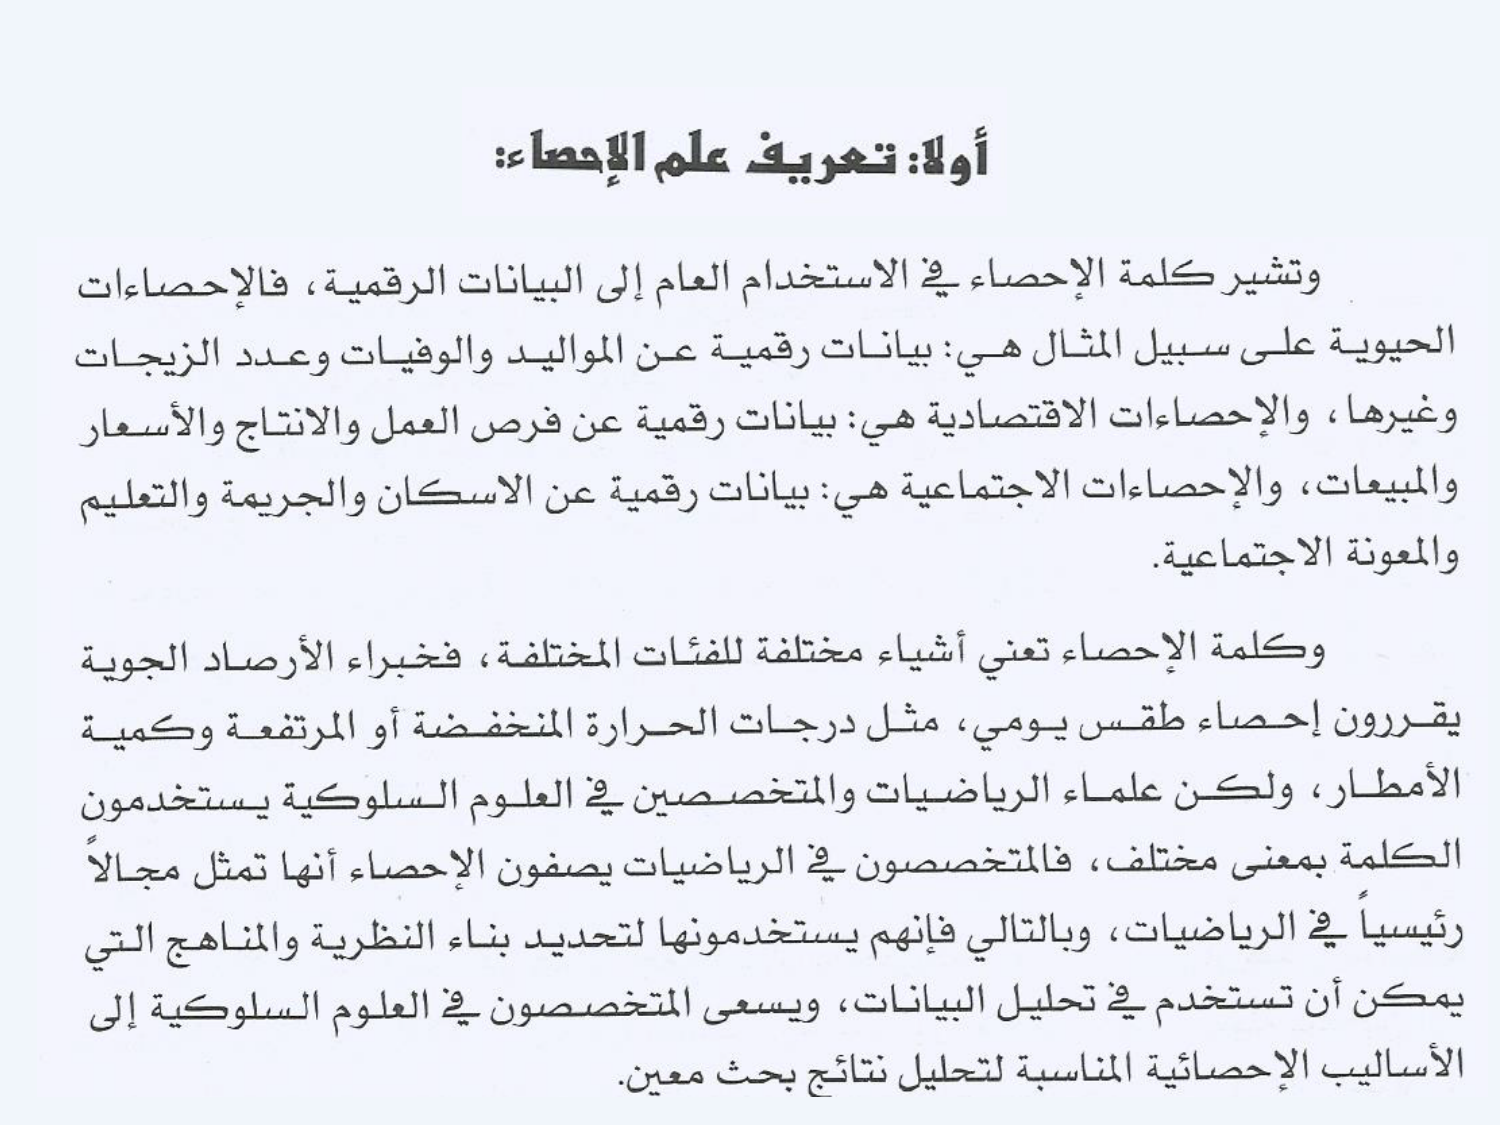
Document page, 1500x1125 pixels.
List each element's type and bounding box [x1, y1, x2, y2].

picture [462, 87, 1007, 216]
picture [37, 237, 1488, 1097]
